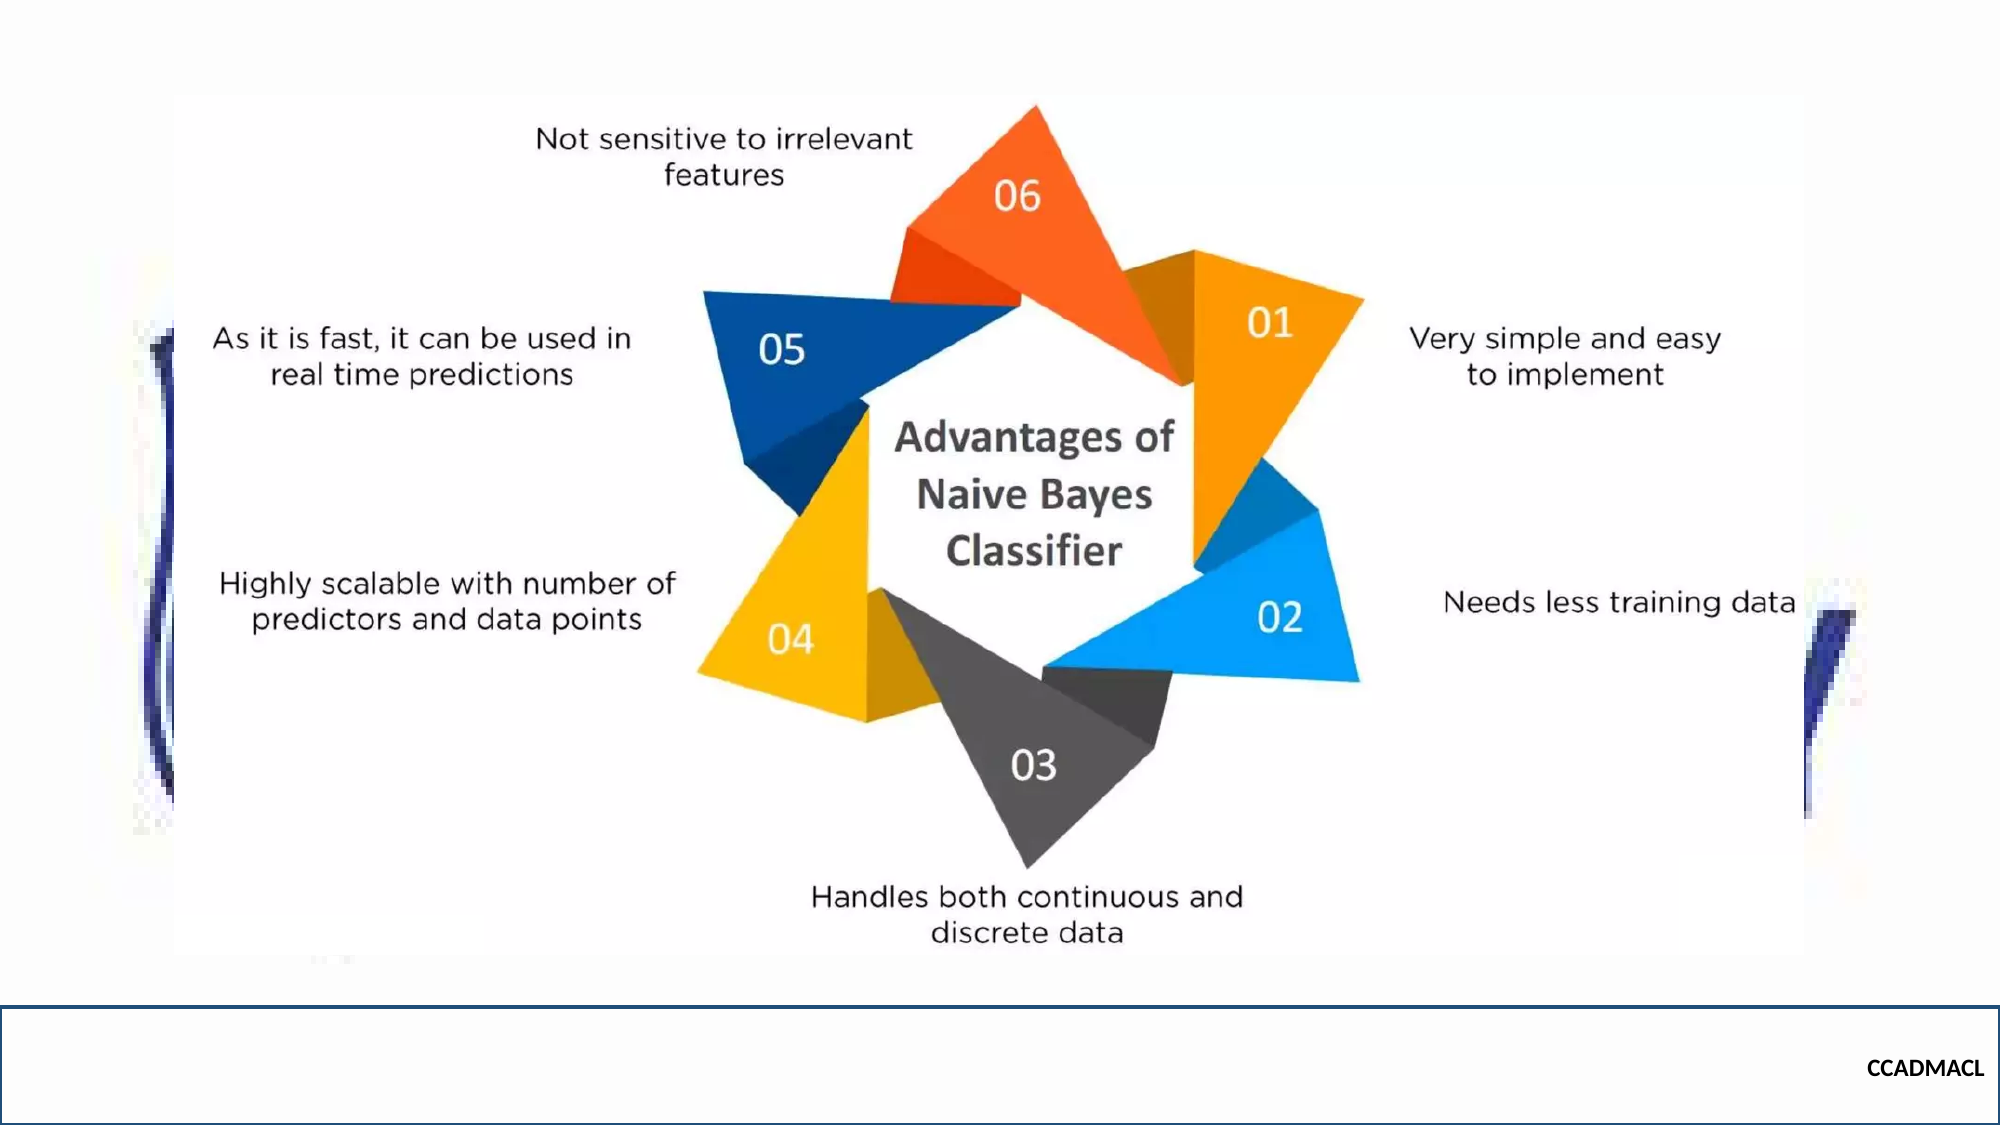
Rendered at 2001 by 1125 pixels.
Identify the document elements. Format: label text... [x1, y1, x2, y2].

picture [0, 0, 2000, 1007]
footer CCADMACL [0, 1007, 2000, 1125]
